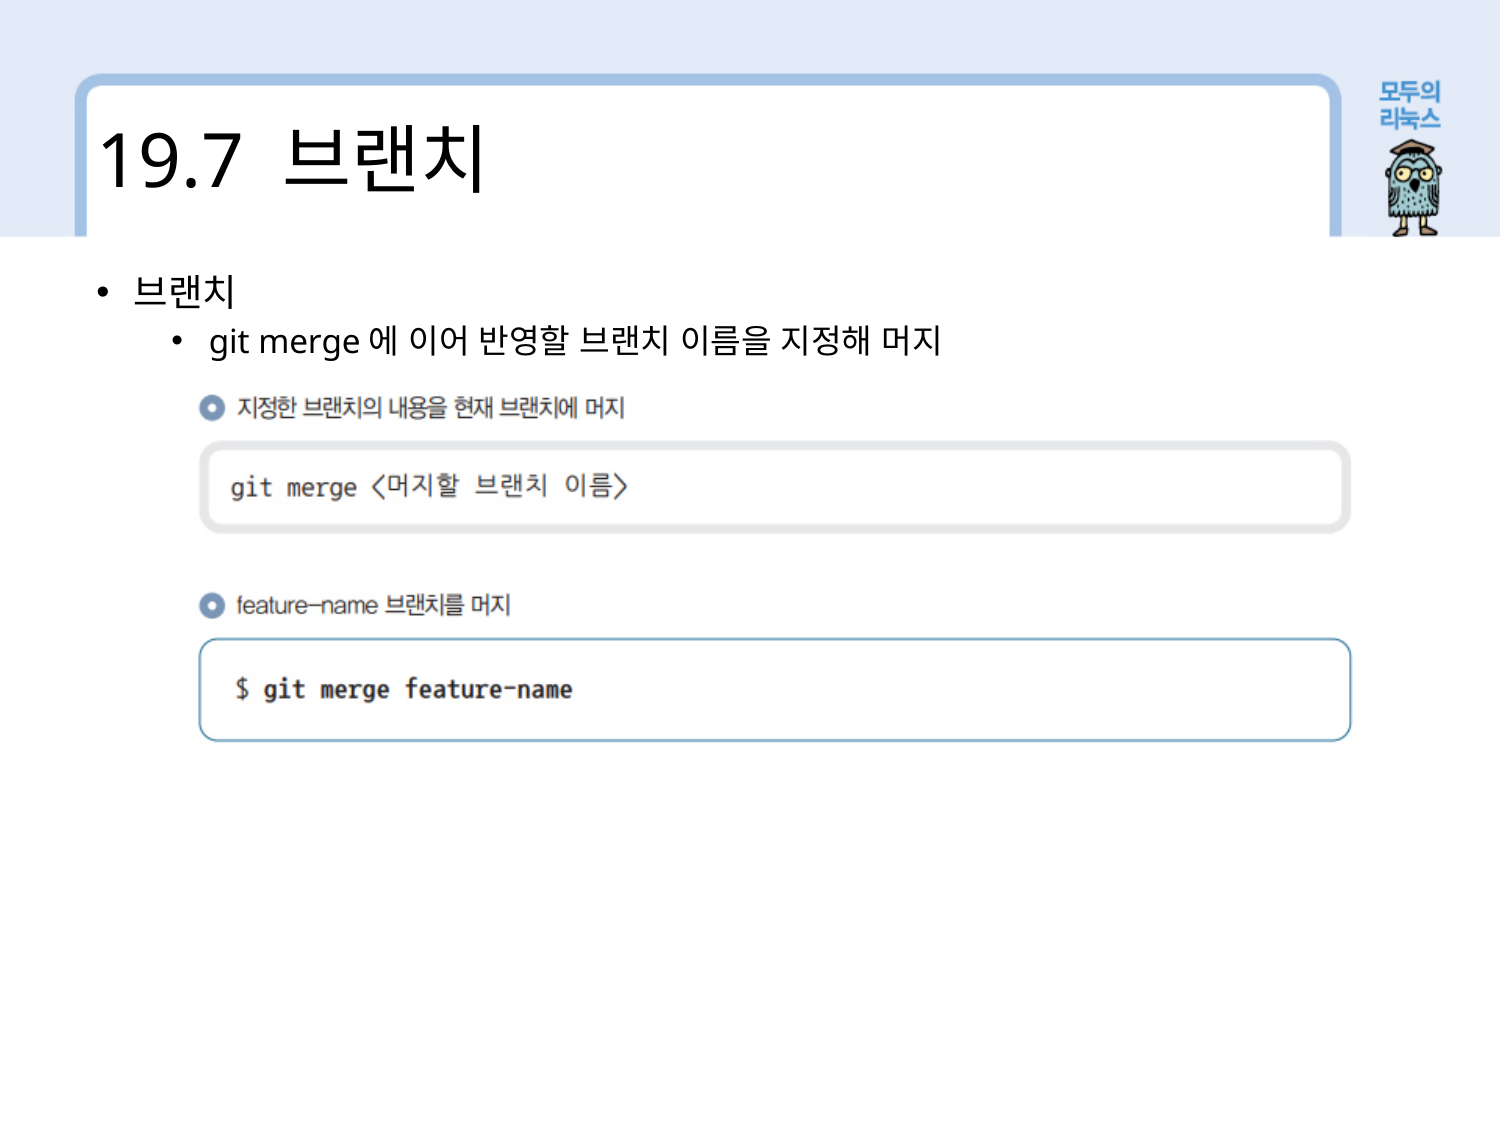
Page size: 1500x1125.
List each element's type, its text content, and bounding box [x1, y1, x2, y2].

text_box 브랜치 git merge에 이어 반영할 브랜치 이름을 지정해 머지 [81, 266, 1306, 1024]
text_box 19.7 브랜치 [81, 115, 1335, 221]
picture [0, 0, 1500, 1125]
